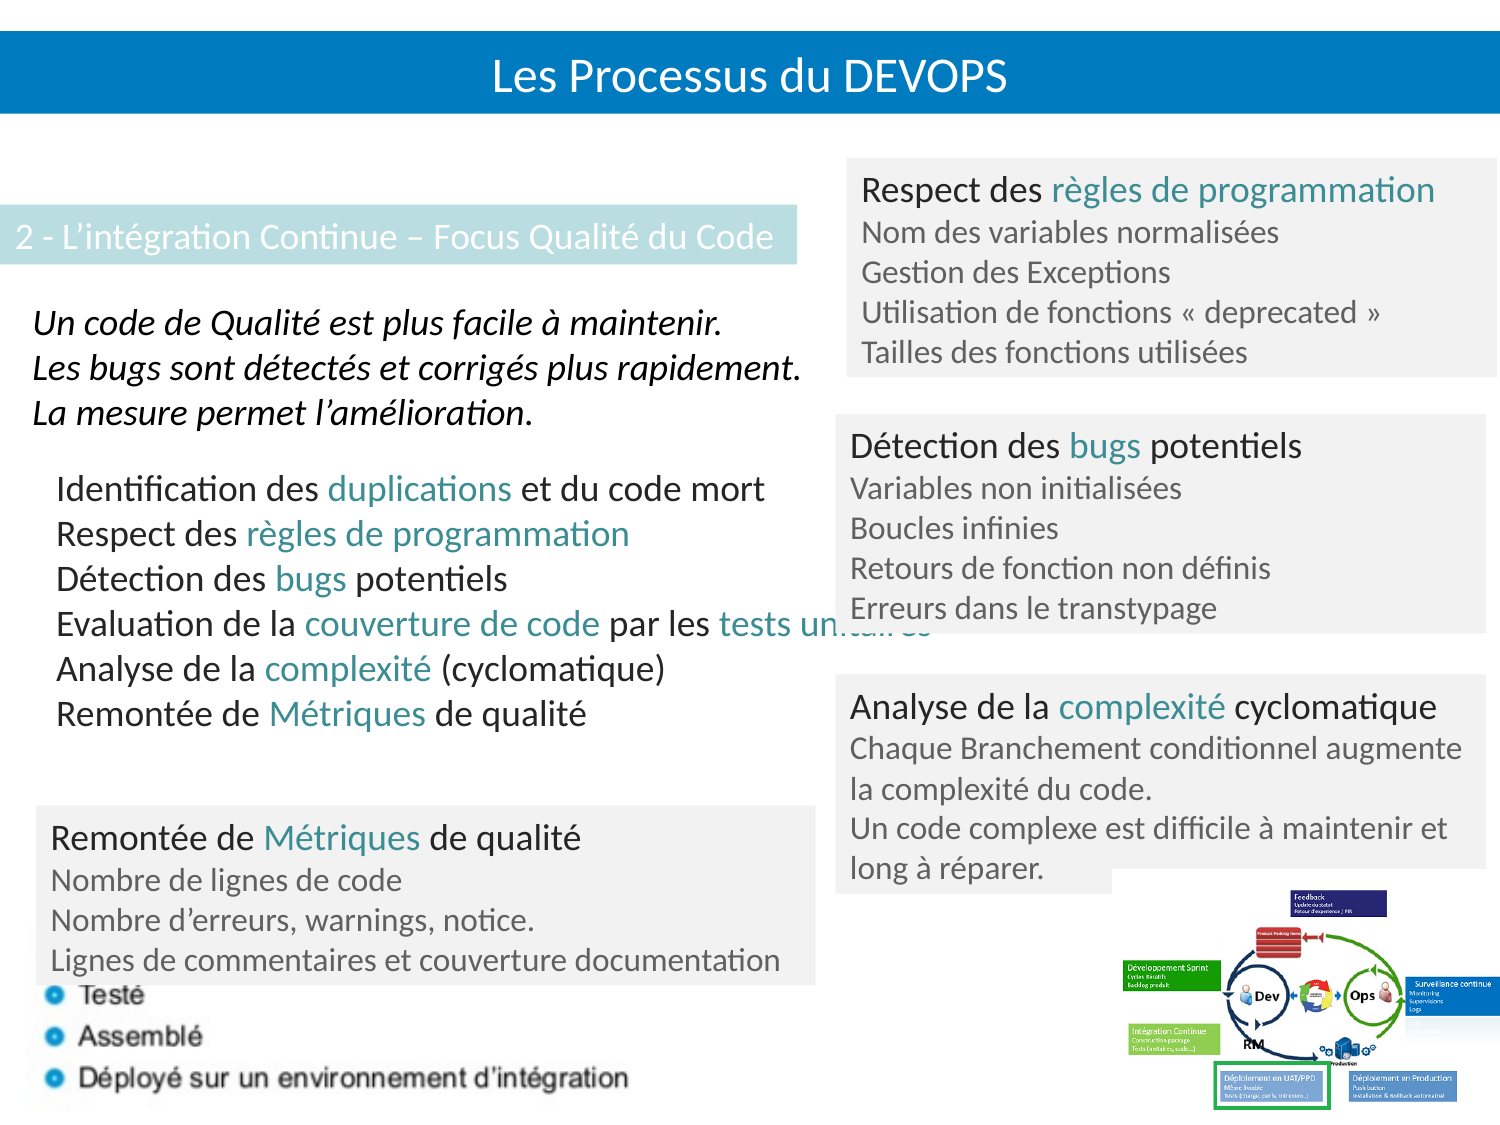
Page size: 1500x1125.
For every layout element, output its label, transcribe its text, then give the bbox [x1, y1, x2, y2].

picture [5, 924, 715, 1118]
text_box Un code de Qualité est plus facile à maintenir. Les bugs sont détectés et corrigés plus rapidement. La mesure permet l’amélioration. [17, 290, 839, 441]
text_box Détection des bugs potentiels Variables non initialisées Boucles infinies Retours de fonction non définis Erreurs dans le transtypage [835, 414, 1487, 634]
title Les Processus du DEVOPS [0, 30, 1500, 114]
picture [1112, 869, 1500, 1125]
text_box Identification des duplications et du code mort Respect des règles de programmation Détection des bugs potentiels Evaluation de la couverture de code par les tests unitaires Analyse de la complexité (cyclomatique) Remontée de Métriques de qualité [41, 456, 987, 741]
text_box 2 - L’intégration Continue – Focus Qualité du Code [0, 204, 798, 265]
text_box Analyse de la complexité cyclomatique Chaque Branchement conditionnel augmente la complexité du code. Un code complexe est difficile à maintenir et long à réparer. [835, 674, 1486, 894]
text_box Respect des règles de programmation Nom des variables normalisées Gestion des Exceptions Utilisation de fonctions « deprecated » Tailles des fonctions utilisées [846, 157, 1498, 378]
text_box Remontée de Métriques de qualité Nombre de lignes de code Nombre d’erreurs, warnings, notice. Lignes de commentaires et couverture documentation [35, 805, 816, 986]
